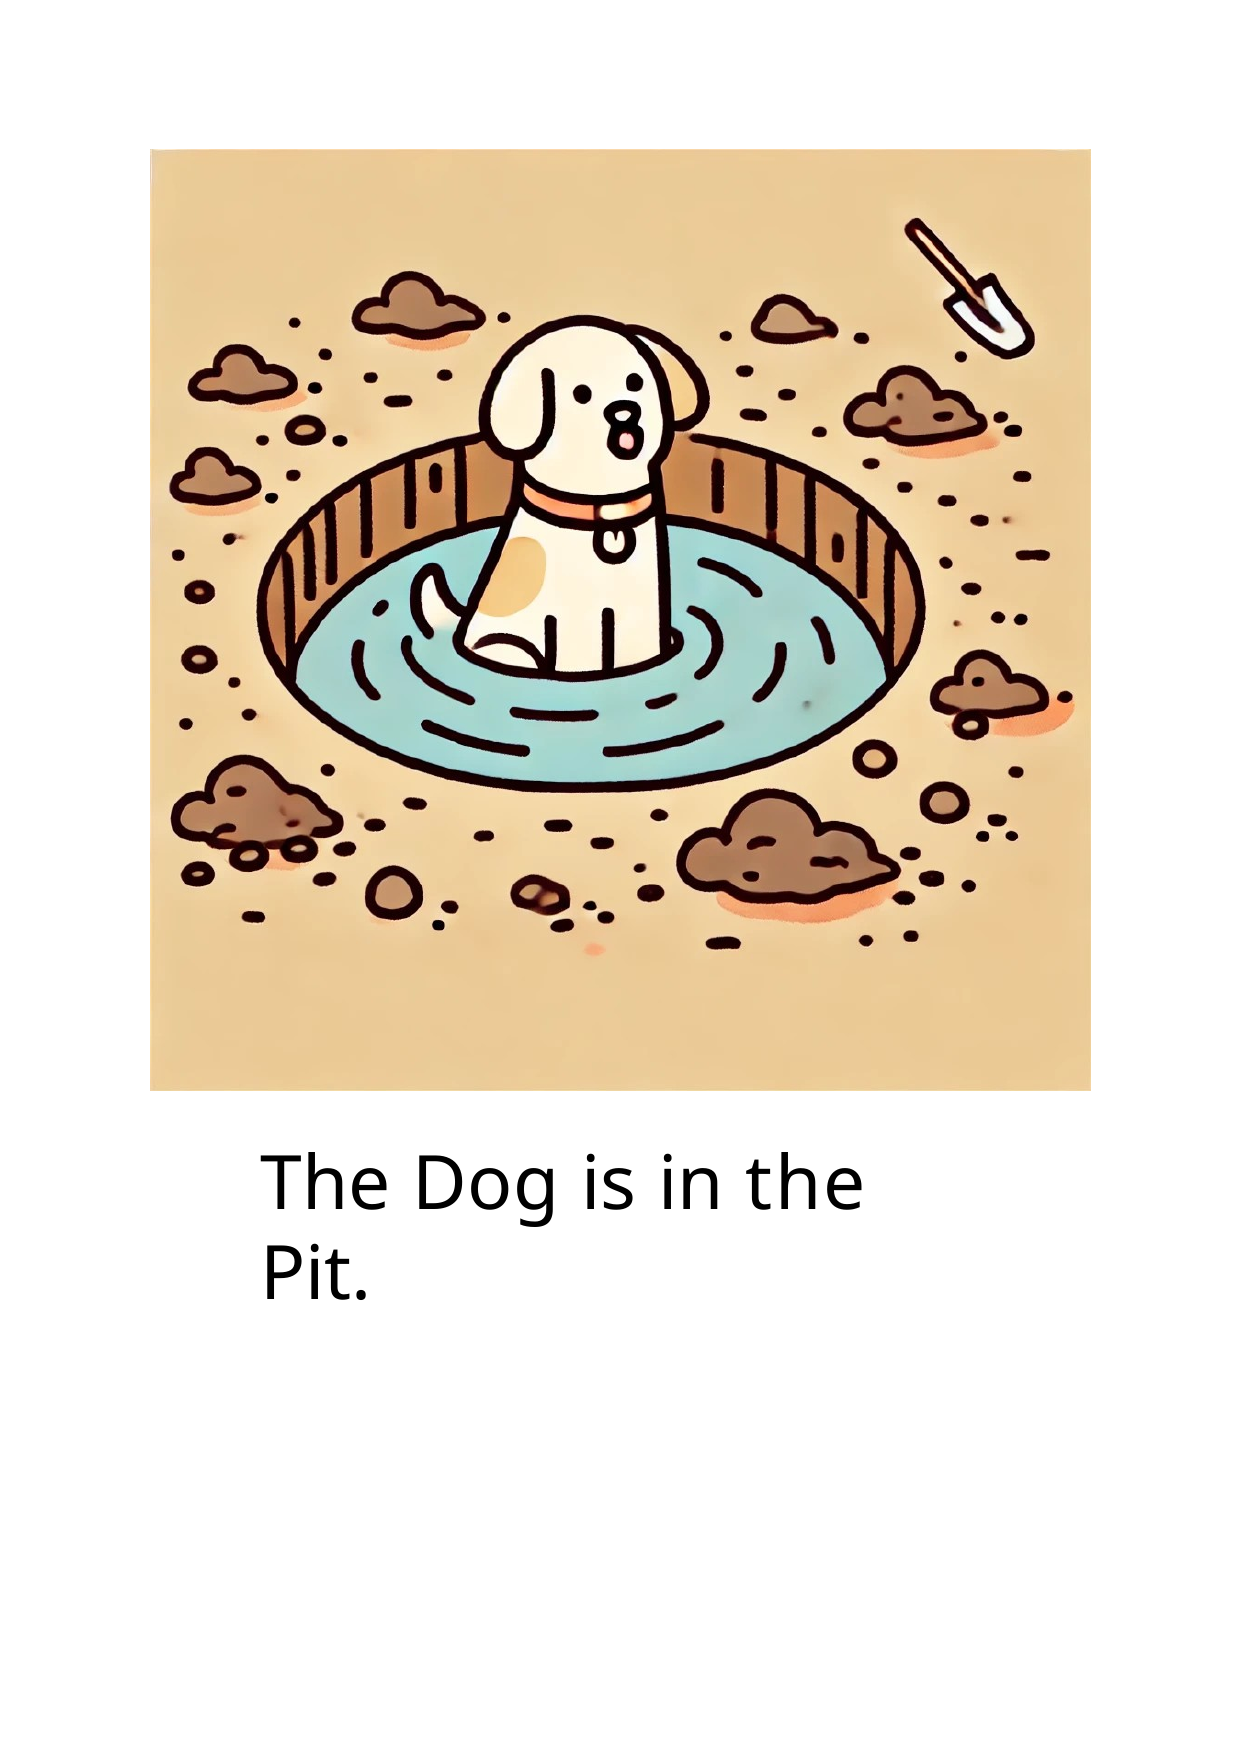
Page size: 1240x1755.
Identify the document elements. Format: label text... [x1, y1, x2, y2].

picture [149, 149, 1091, 1091]
text_box The Dog is in the Pit. [258, 1132, 982, 1315]
